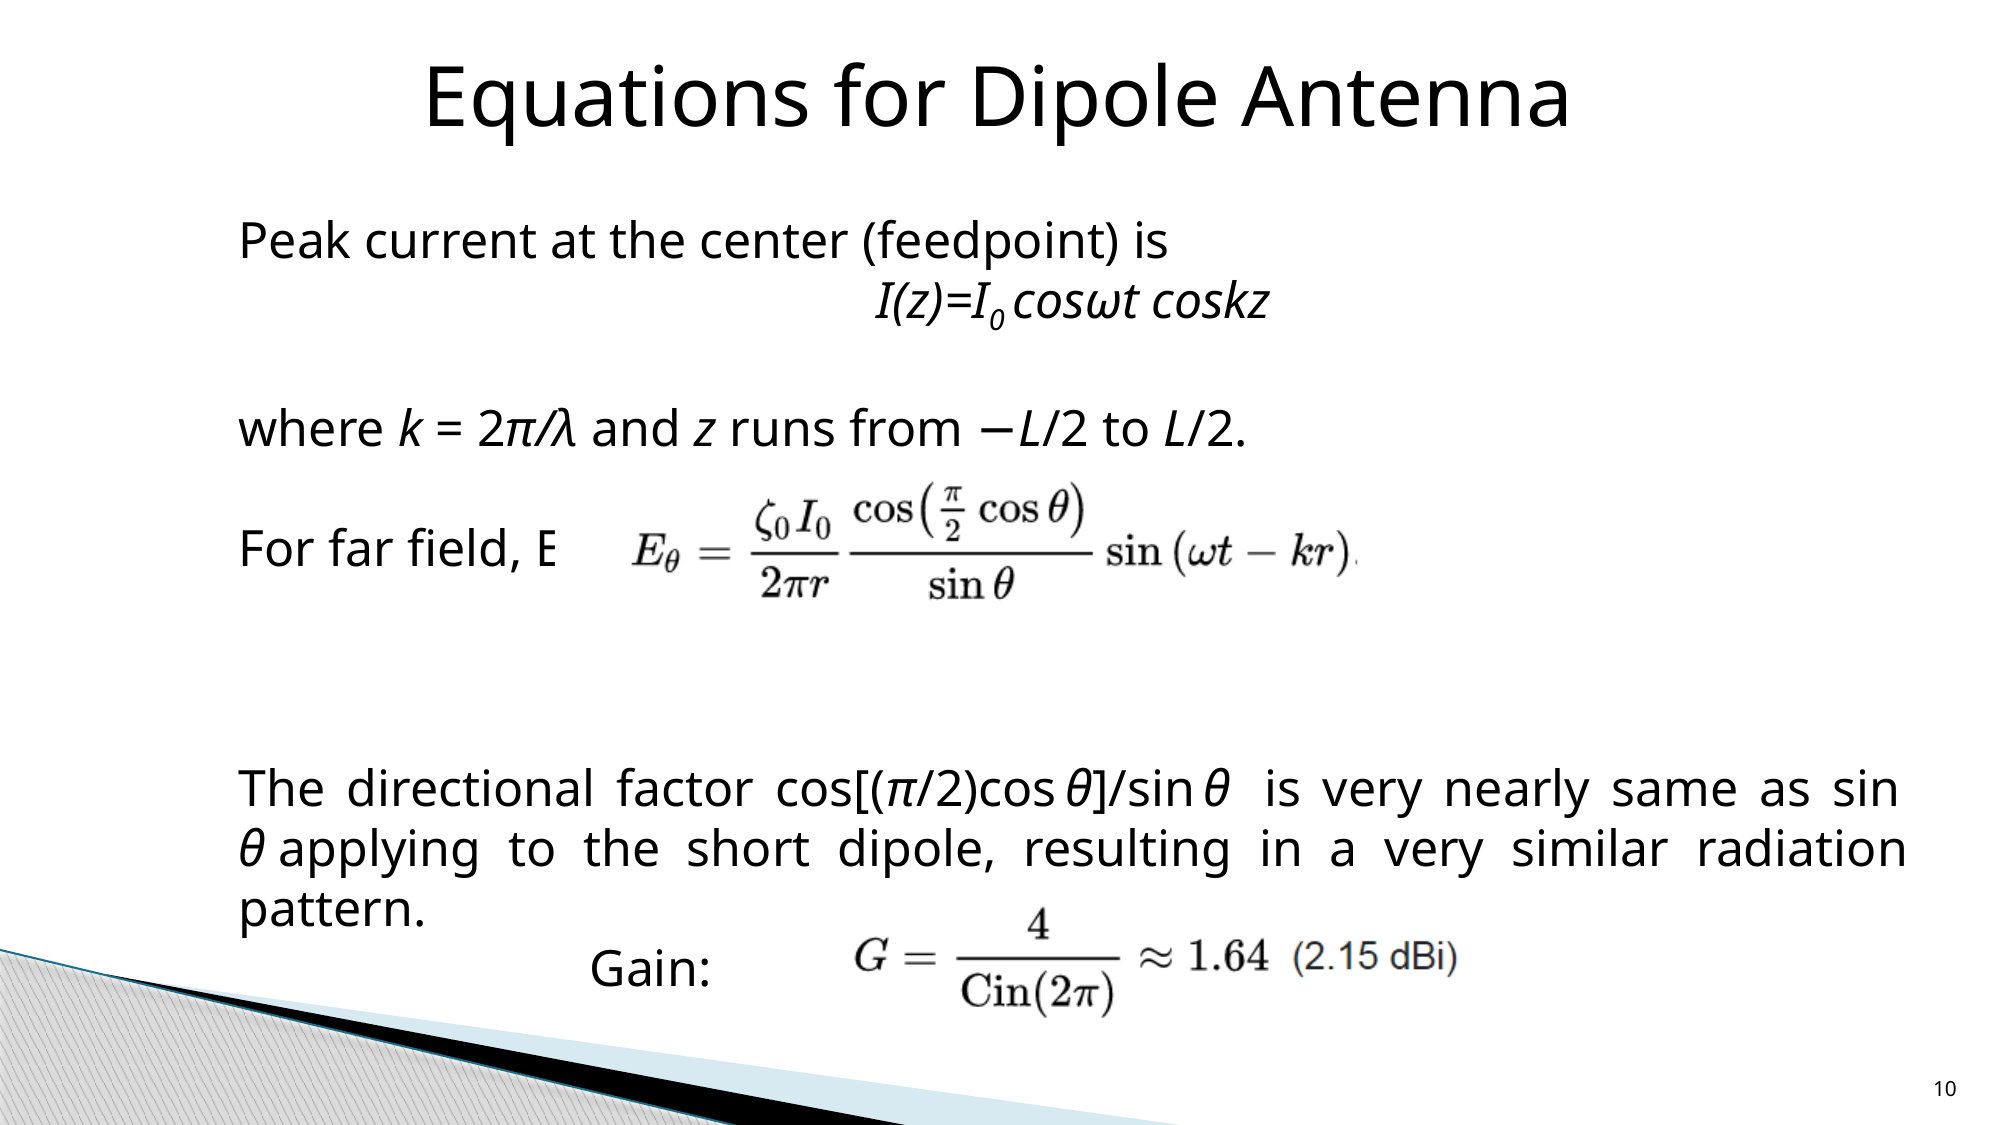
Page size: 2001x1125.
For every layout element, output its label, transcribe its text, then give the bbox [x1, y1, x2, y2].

slide_number 10 [1891, 1051, 1972, 1112]
picture [554, 452, 1358, 622]
text_box Equations for Dipole Antenna [152, 35, 1846, 151]
text_box Peak current at the center (feedpoint) is I(z)=I0 cosωt coskz where k = 2π/λ and z runs from −L/2 to L/2. For far field, Electric field of radiation pattern is The directional factor cos[(π/2)cos θ]/sin θ is very nearly same as sin θ applying to the short dipole, resulting in a very similar radiation pattern. Gain: [223, 200, 1924, 1064]
picture [829, 893, 1478, 1037]
